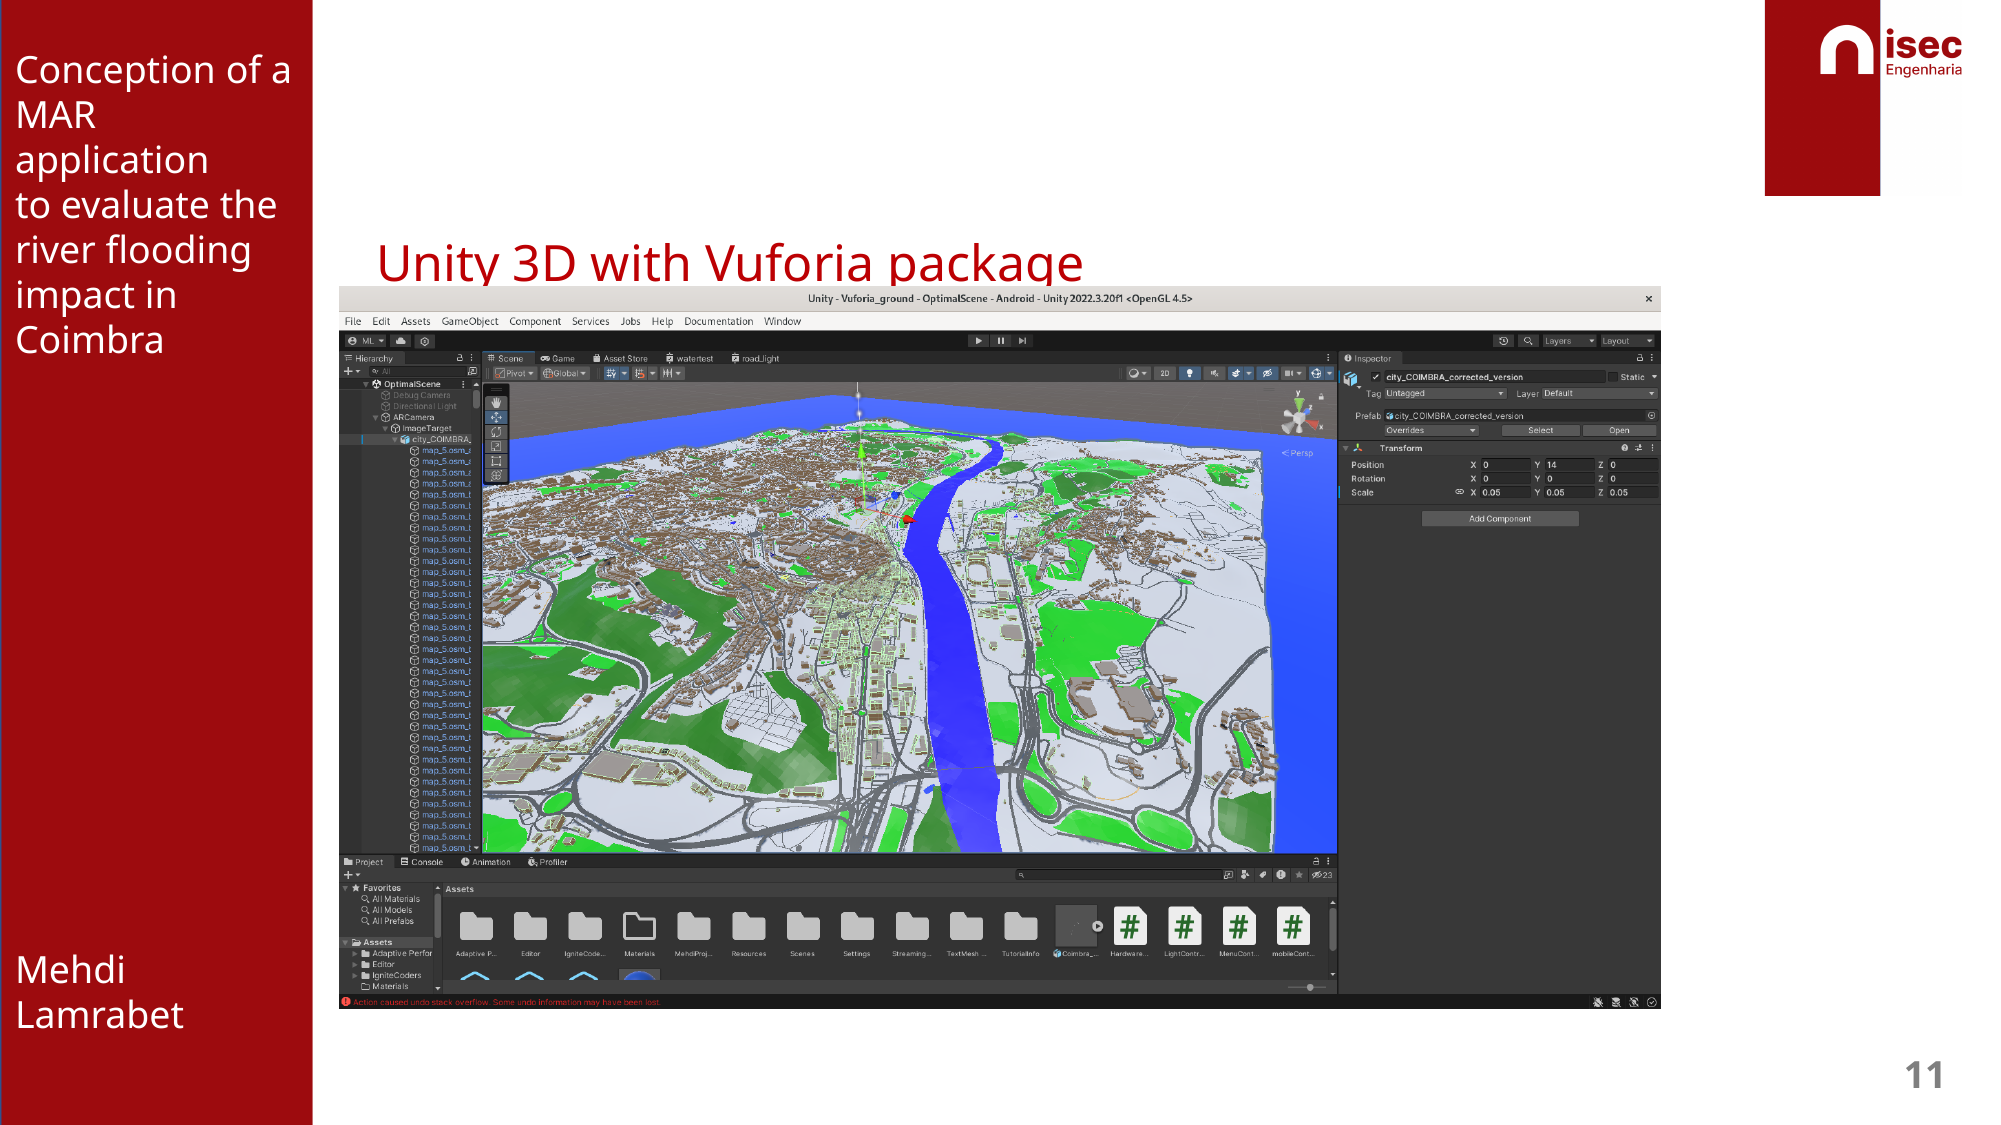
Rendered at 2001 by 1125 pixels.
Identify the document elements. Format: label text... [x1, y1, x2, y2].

title Unity 3D with Vuforia package [332, 160, 1593, 372]
picture [338, 286, 1662, 1009]
picture [1764, 0, 1962, 196]
text_box [314, 0, 2000, 1125]
slide_number ‹#› [1879, 1046, 1962, 1107]
picture [0, 0, 313, 1125]
